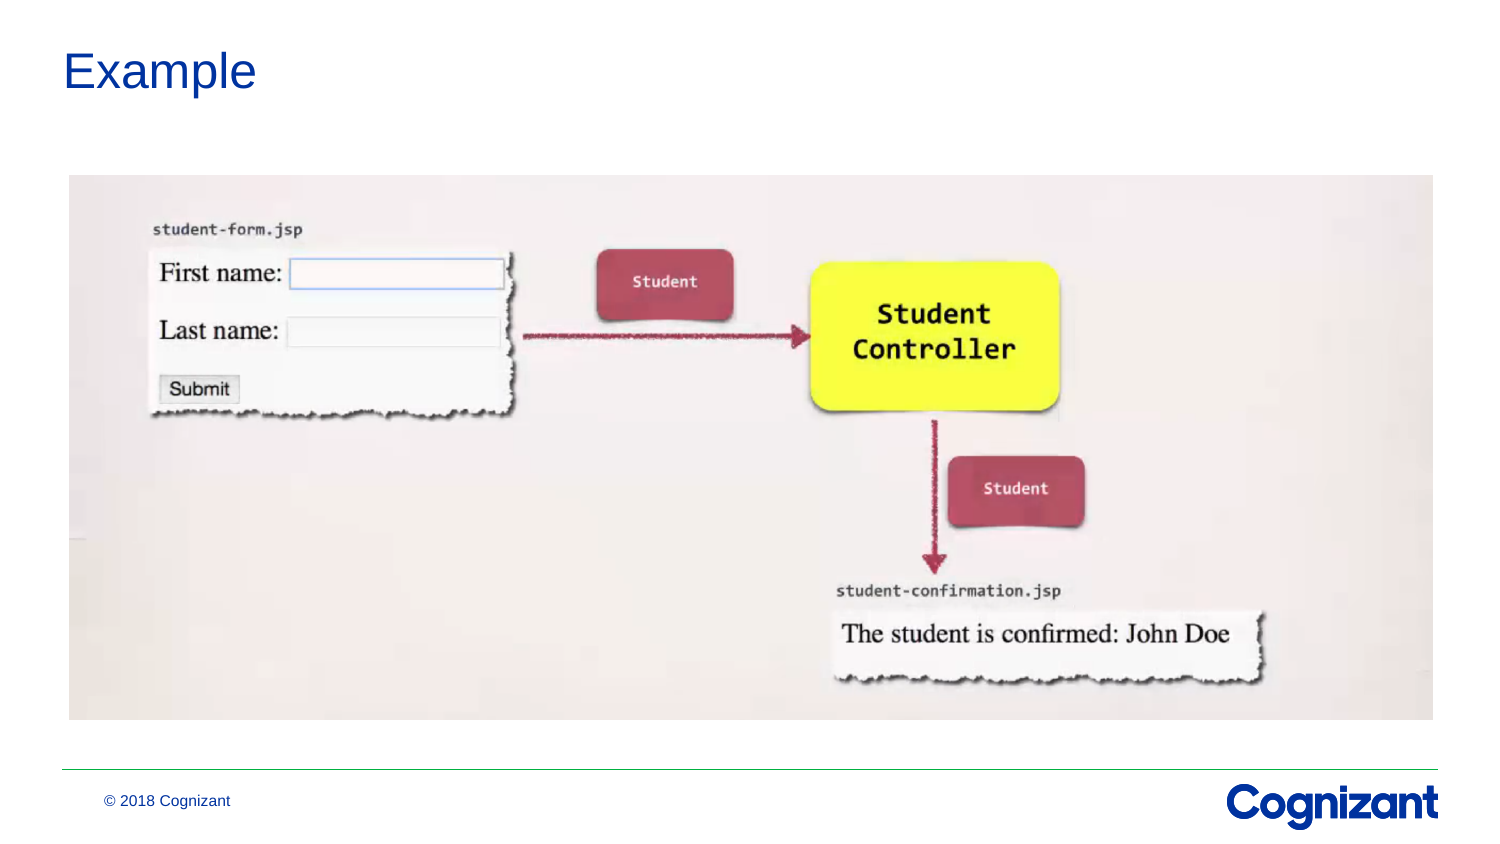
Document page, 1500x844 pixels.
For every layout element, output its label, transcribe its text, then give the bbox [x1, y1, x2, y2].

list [69, 175, 1433, 721]
title Example [63, 45, 1439, 176]
picture [1227, 784, 1438, 830]
